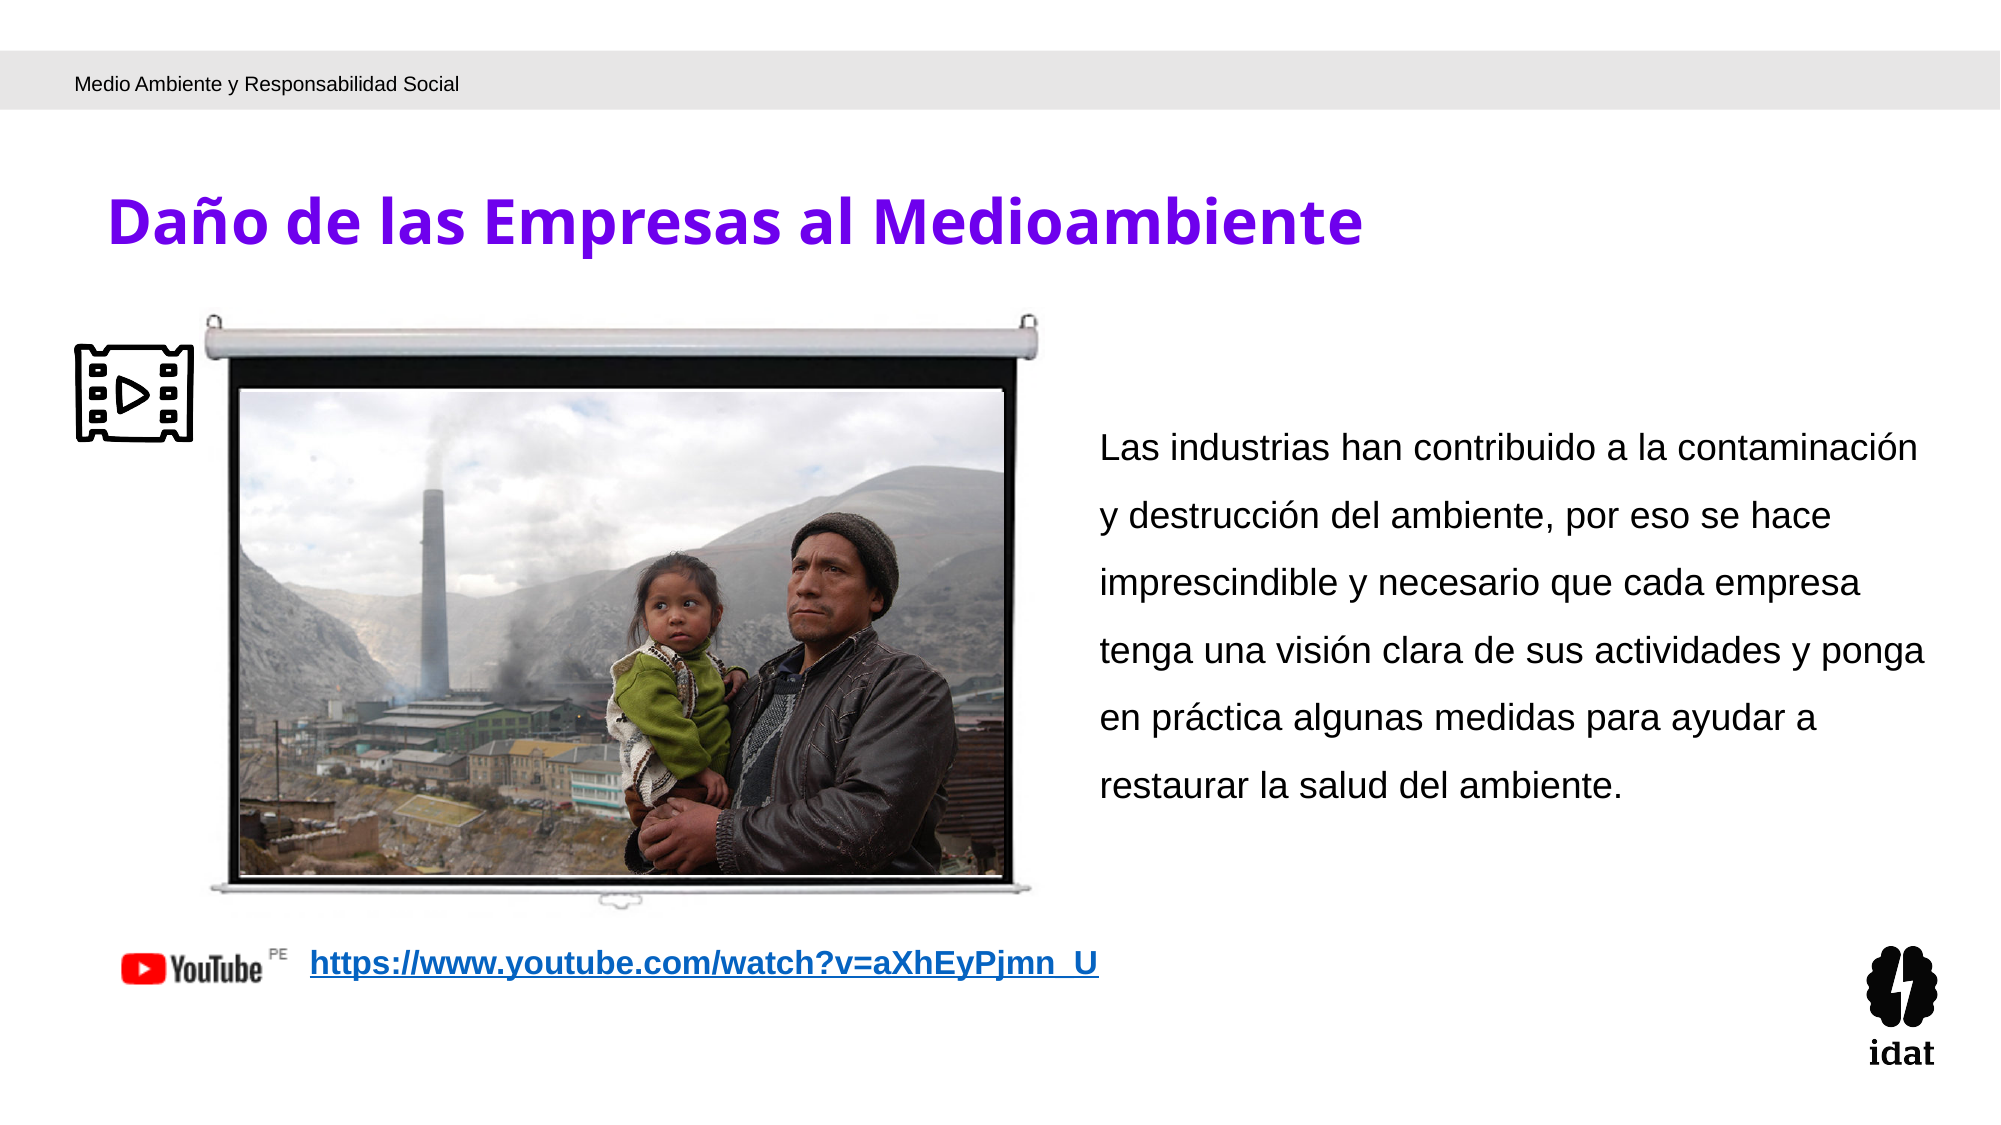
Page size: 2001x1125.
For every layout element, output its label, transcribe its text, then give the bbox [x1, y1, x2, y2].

list Daño de las Empresas al Medioambiente [106, 182, 1456, 280]
text_box Las industrias han contribuido a la contaminación y destrucción del ambiente, por eso se hace imprescindible y necesario que cada empresa tenga una visión clara de sus actividades y ponga en práctica algunas medidas para ayudar a restaurar la salud del ambiente. [1084, 393, 1948, 814]
picture [1866, 946, 1938, 1065]
list Medio Ambiente y Responsabilidad Social [74, 58, 690, 106]
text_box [74, 307, 1045, 918]
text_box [105, 930, 1208, 1002]
